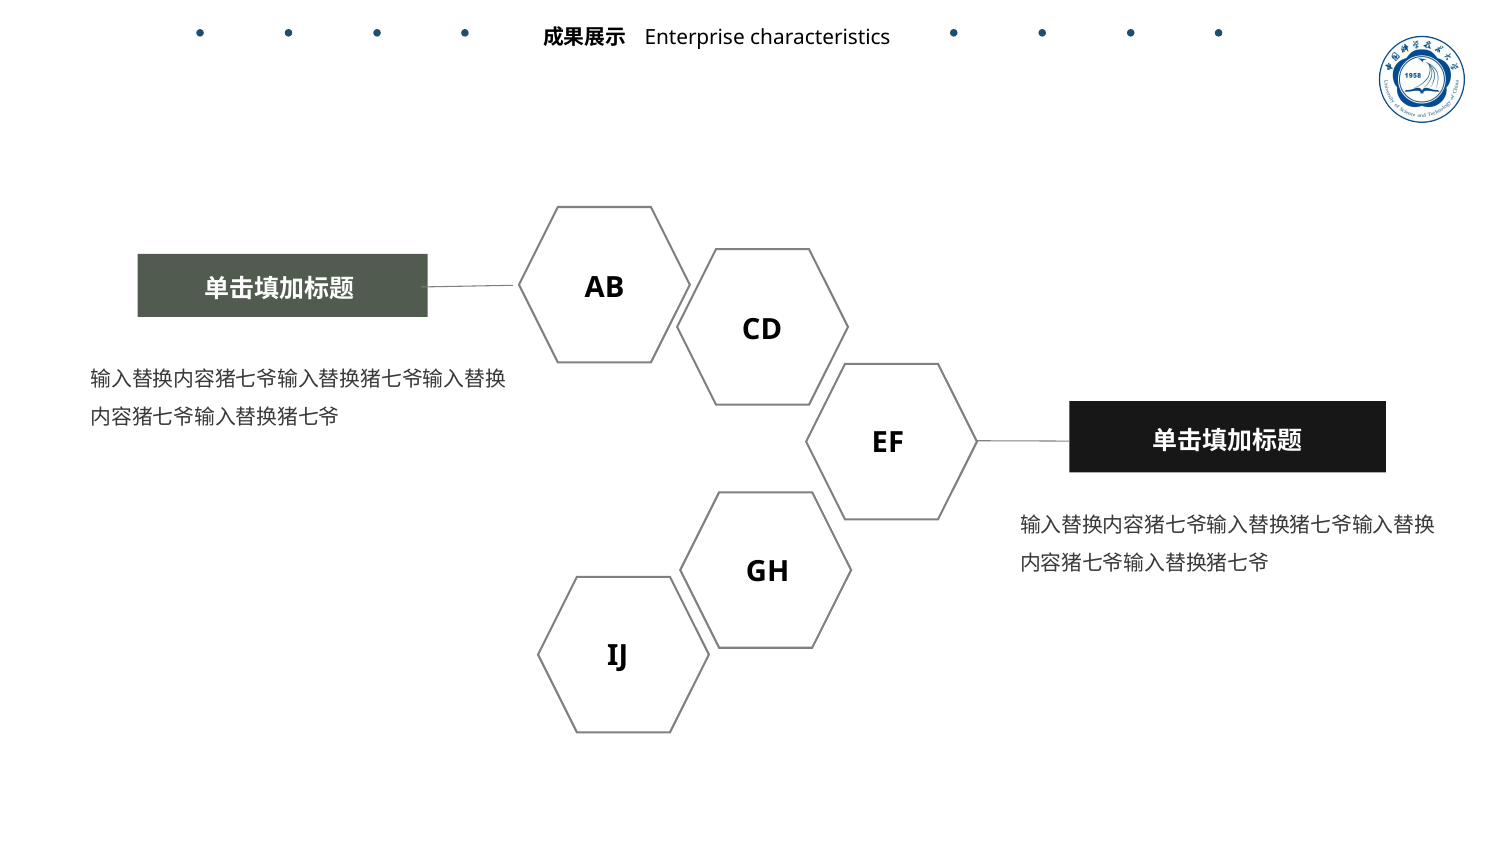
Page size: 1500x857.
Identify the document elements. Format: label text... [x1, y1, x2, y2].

text_box CD [727, 302, 847, 353]
text_box EF [856, 415, 977, 466]
text_box 输入替换内容猪七爷输入替换猪七爷输入替换内容猪七爷输入替换猪七爷 [75, 346, 521, 436]
picture [1378, 35, 1465, 123]
text_box [679, 491, 840, 649]
text_box [948, 27, 959, 38]
text_box [195, 27, 205, 38]
text_box 输入替换内容猪七爷输入替换猪七爷输入替换内容猪七爷输入替换猪七爷 [1005, 492, 1450, 582]
text_box [1213, 27, 1224, 38]
text_box [460, 27, 470, 38]
text_box 单击填加标题 [121, 249, 438, 321]
text_box 单击填加标题 [1069, 401, 1386, 473]
text_box IJ [592, 629, 713, 679]
text_box AB [569, 260, 690, 311]
text_box Enterprise characteristics [629, 16, 917, 57]
text_box [804, 362, 966, 521]
text_box GH [731, 544, 851, 595]
text_box [517, 205, 679, 364]
text_box [536, 575, 698, 734]
text_box [1125, 27, 1136, 38]
text_box [1037, 27, 1048, 38]
text_box [283, 27, 294, 38]
text_box [372, 27, 382, 38]
text_box [675, 248, 837, 406]
text_box 成果展示 [528, 16, 629, 57]
